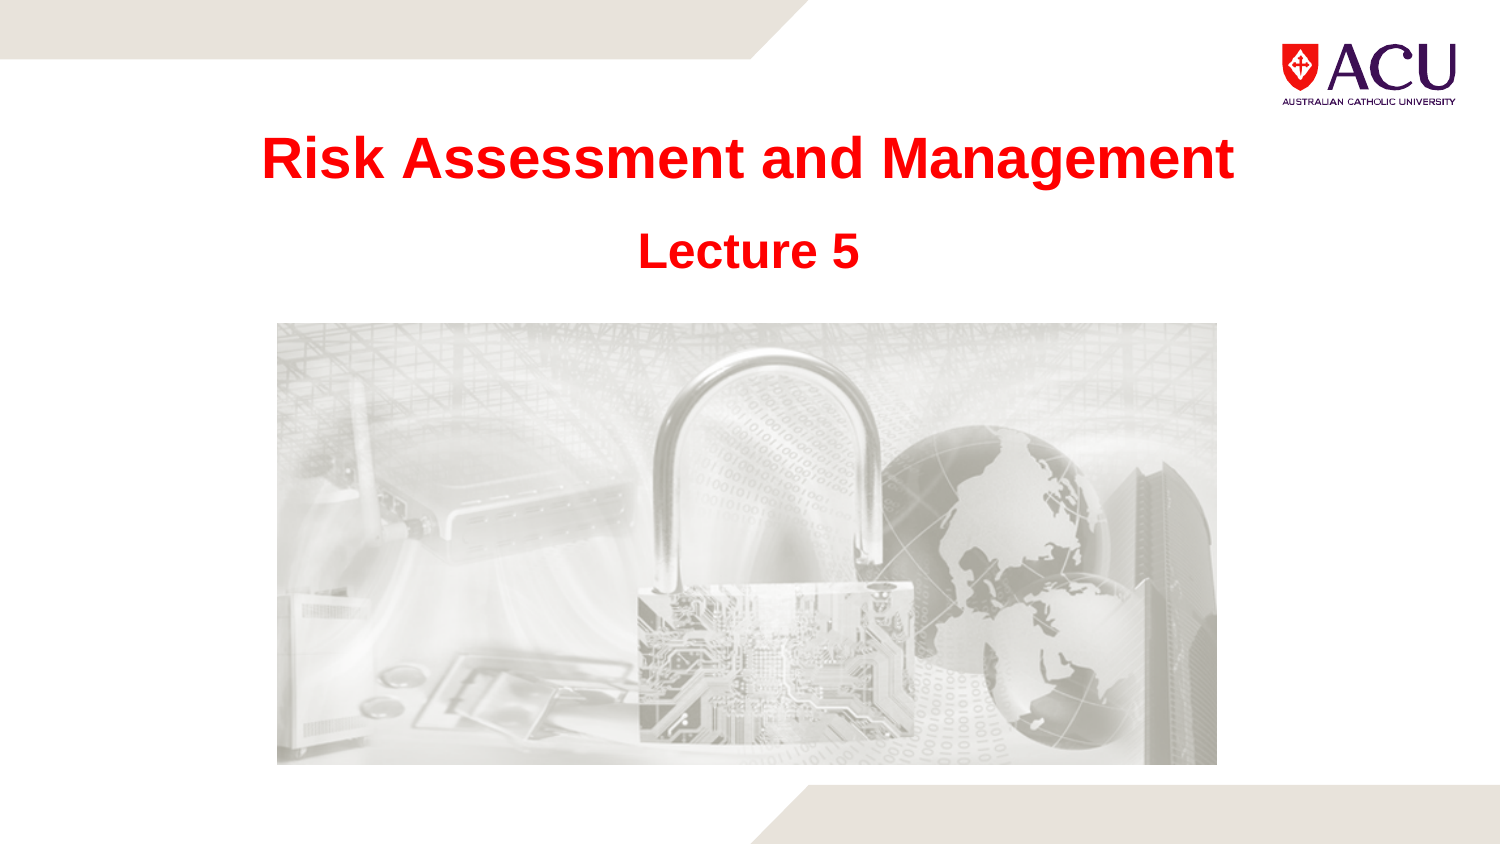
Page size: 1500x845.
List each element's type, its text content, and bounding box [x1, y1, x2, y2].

text_box Lecture 5 [635, 216, 862, 279]
title Risk Assessment and Management [259, 117, 1240, 262]
picture [1288, 49, 1312, 80]
picture [277, 323, 1217, 765]
